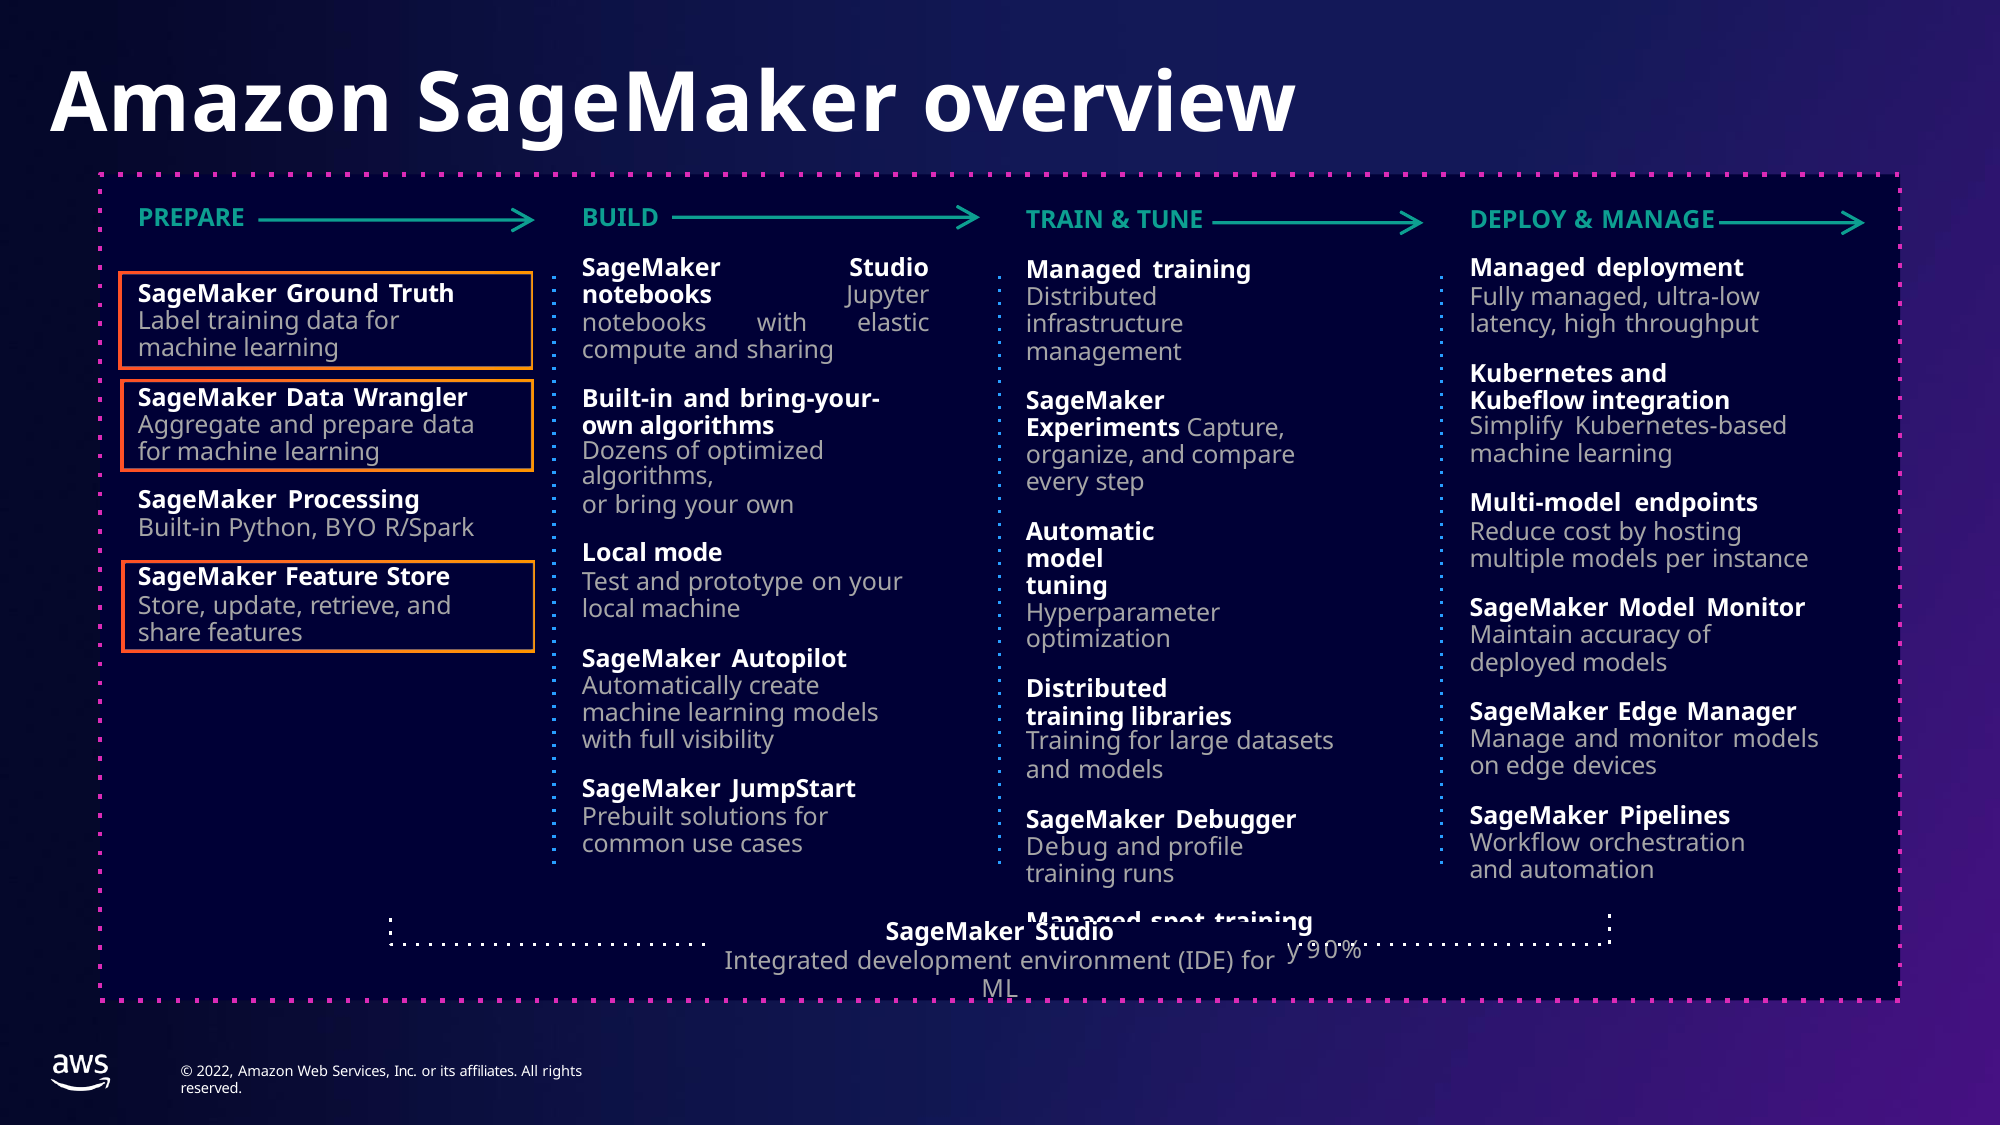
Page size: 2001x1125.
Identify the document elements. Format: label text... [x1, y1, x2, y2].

footer © 2022, Amazon Web Services, Inc. or its affiliates. All rights reserved. [178, 1059, 645, 1125]
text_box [97, 171, 1903, 1004]
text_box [388, 912, 1612, 976]
picture [0, 0, 2000, 1125]
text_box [258, 204, 1866, 874]
title Amazon SageMaker overview [47, 46, 1895, 237]
